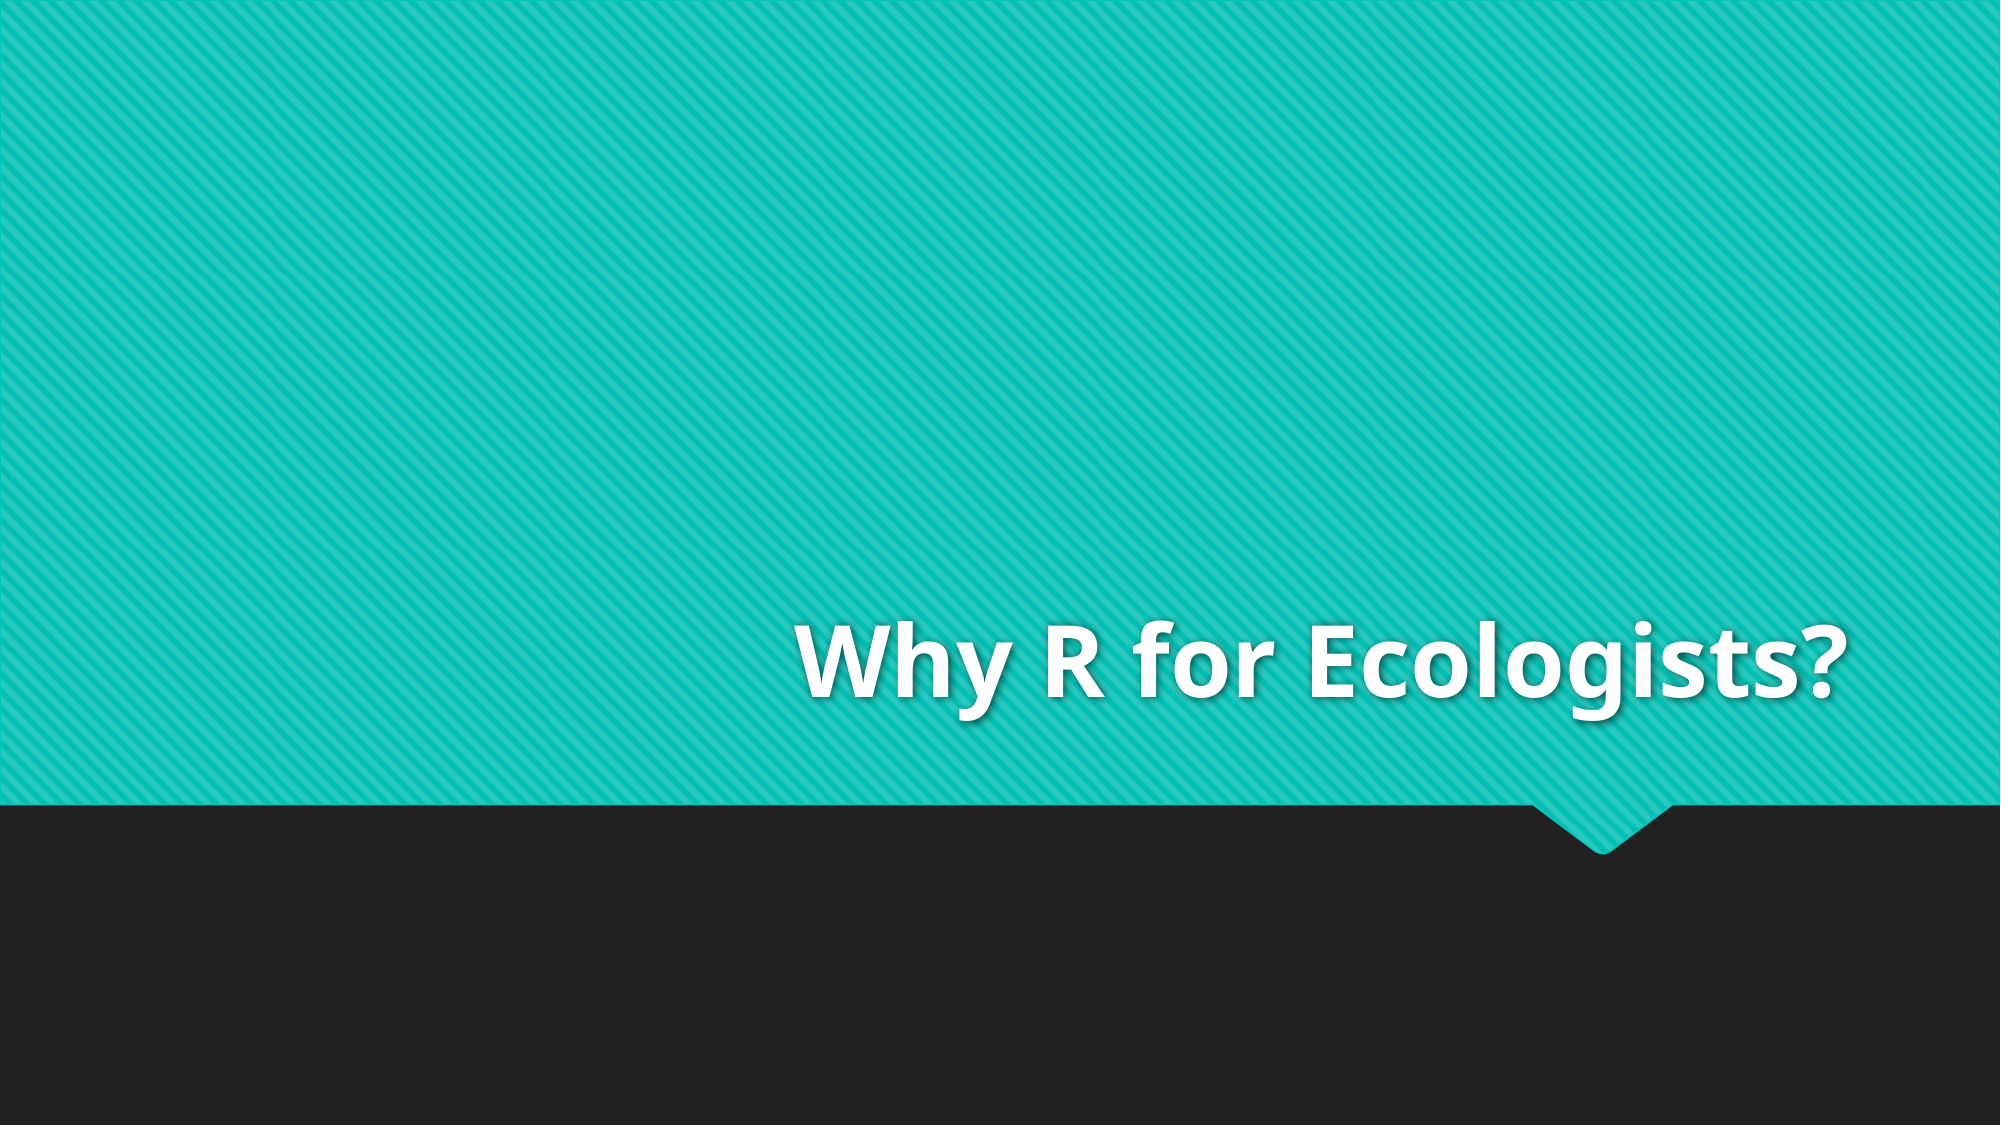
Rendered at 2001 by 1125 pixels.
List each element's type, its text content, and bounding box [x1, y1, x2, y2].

title Why R for Ecologists? [132, 484, 1866, 726]
